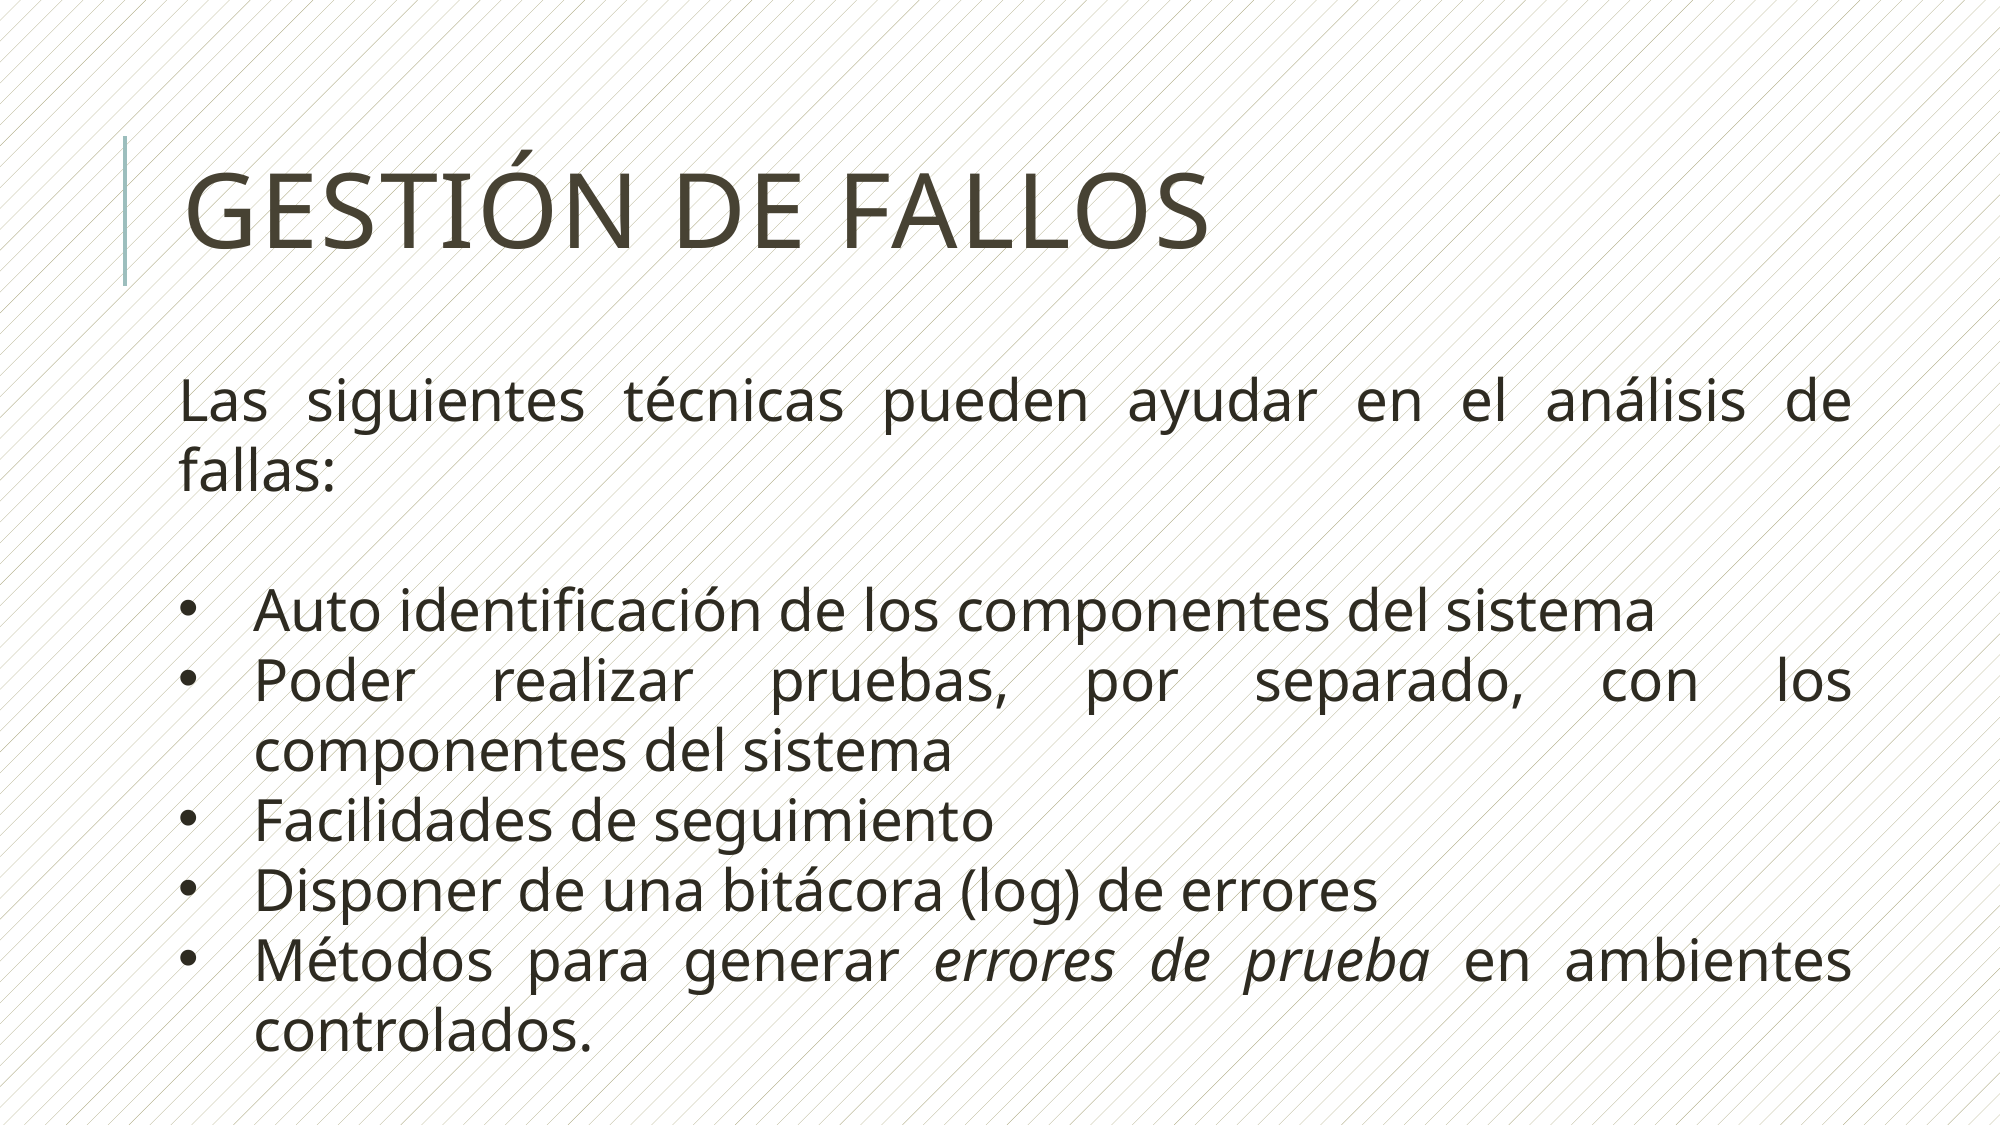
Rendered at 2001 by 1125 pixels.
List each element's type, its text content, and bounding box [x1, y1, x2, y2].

title Gestión de fallos [168, 96, 1763, 342]
text_box [478, 342, 518, 348]
text_box Las siguientes técnicas pueden ayudar en el análisis de fallas: Auto identificación de los componentes del sistema Poder realizar pruebas, por separado, con los componentes del sistema Facilidades de seguimiento Disponer de una bitácora (log) de errores Métodos para generar errores de prueba en ambientes controlados. [163, 355, 1869, 1070]
